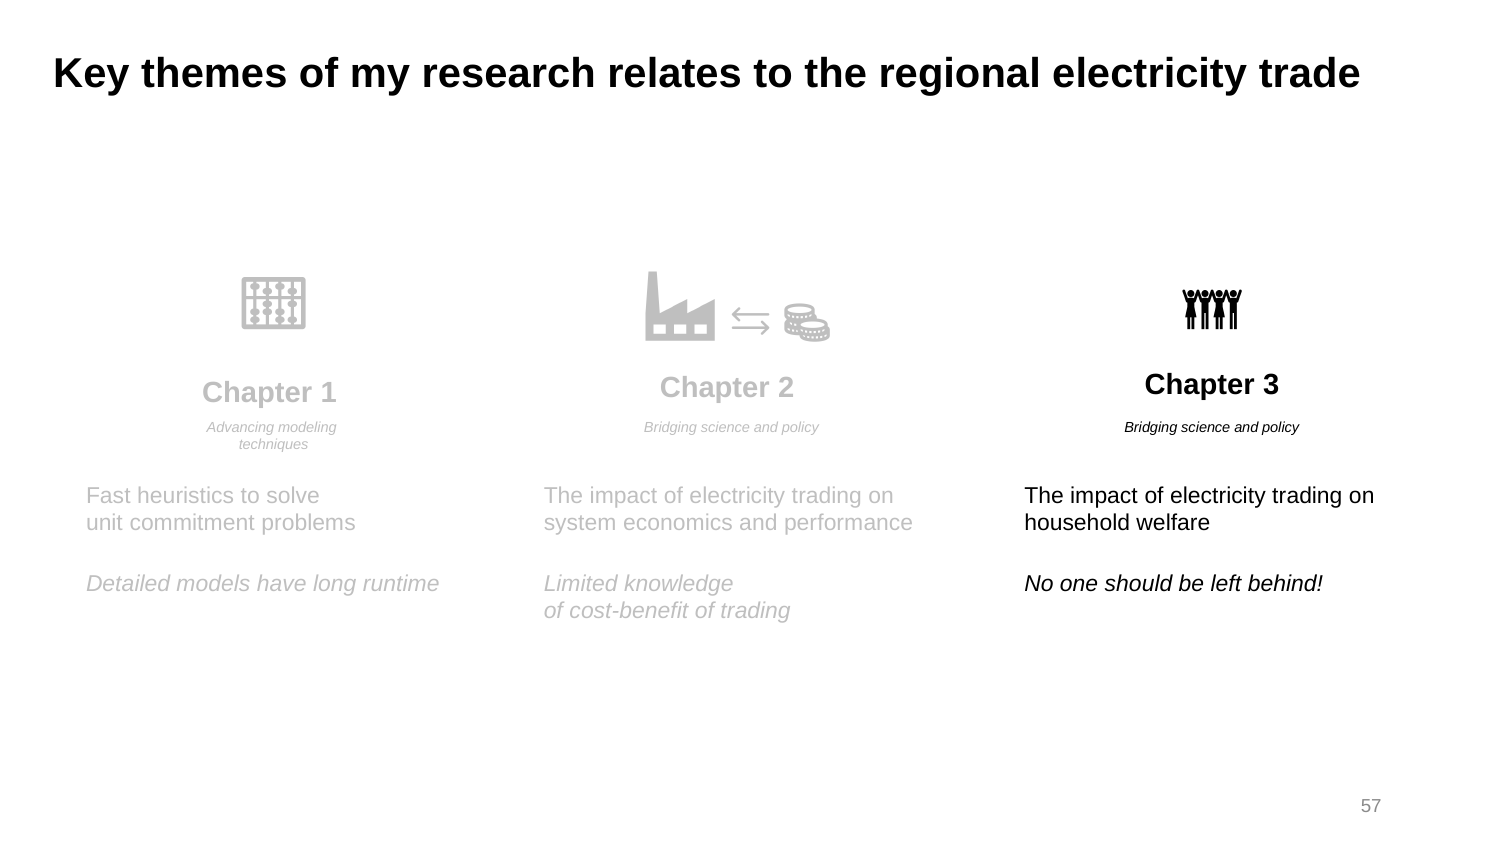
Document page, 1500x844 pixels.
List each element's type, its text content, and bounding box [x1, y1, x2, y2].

text_box No one should be left behind! [1024, 568, 1400, 596]
text_box Key themes of my research relates to the regional electricity trade [53, 45, 1427, 96]
picture [235, 265, 311, 341]
text_box Bridging science and policy [1104, 417, 1320, 436]
text_box The impact of electricity trading on household welfare [1024, 480, 1400, 536]
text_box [631, 257, 832, 355]
slide_number 57 [1059, 782, 1397, 827]
text_box [66, 259, 503, 691]
text_box Chapter 3 [1104, 357, 1320, 408]
picture [1178, 276, 1246, 344]
text_box [511, 253, 936, 686]
